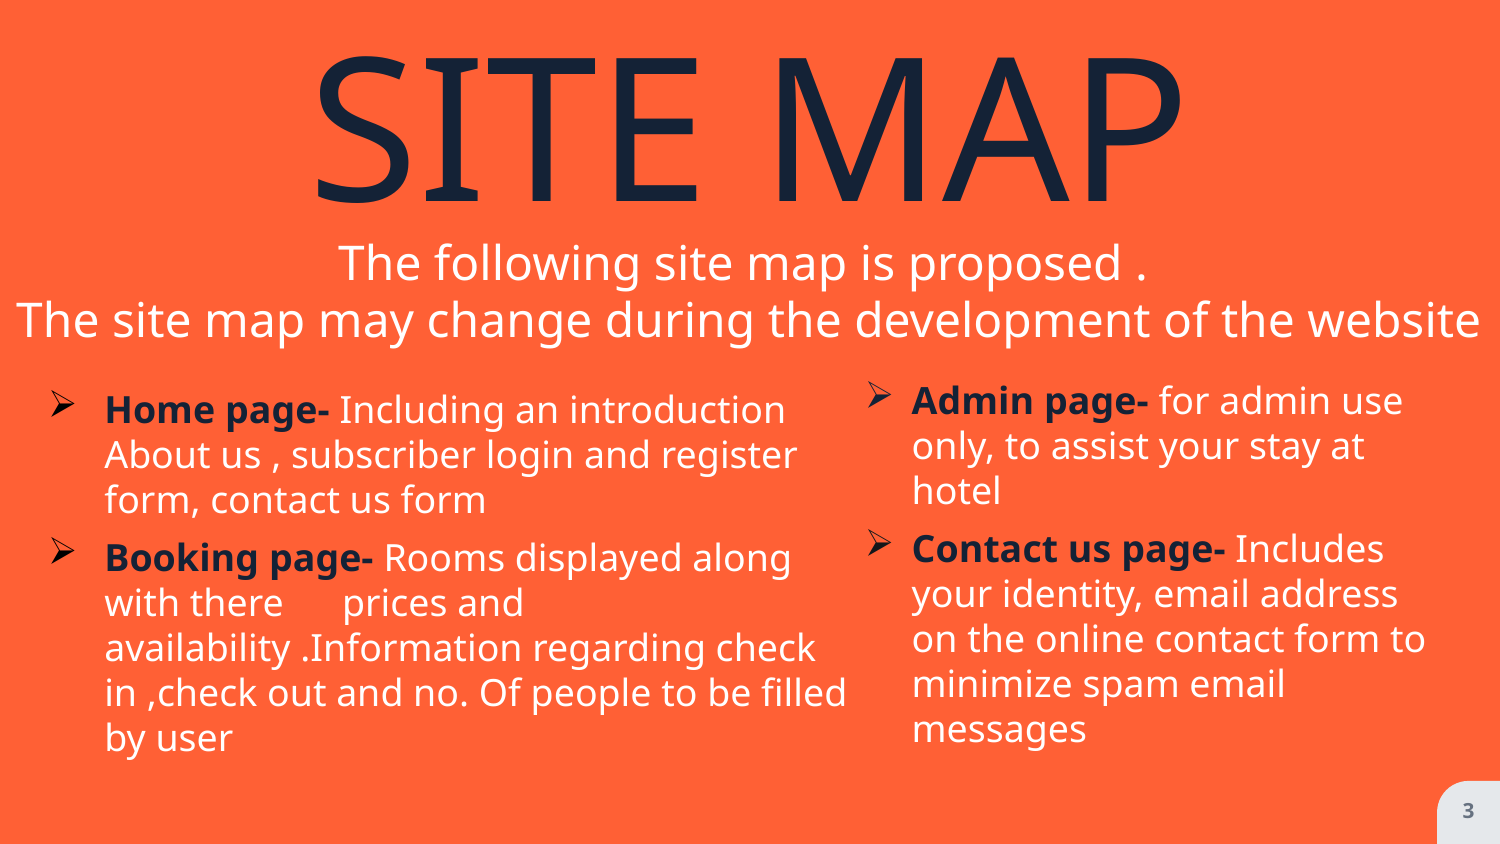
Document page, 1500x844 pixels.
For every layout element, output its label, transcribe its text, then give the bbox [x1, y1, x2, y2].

subtitle Admin page- for admin use only, to assist your stay at hotel Contact us page- Includes your identity, email address on the online contact form to minimize spam email messages [864, 415, 1454, 844]
title SITE MAP [112, 41, 1388, 224]
slide_number 3 [1437, 780, 1500, 844]
text_box Home page- Including an introduction About us , subscriber login and register form, contact us form Booking page- Rooms displayed along with there prices and availability .Information regarding check in ,check out and no. Of people to be filled by user [33, 415, 865, 801]
text_box The following site map is proposed . The site map may change during the development of the website [1, 224, 1499, 415]
